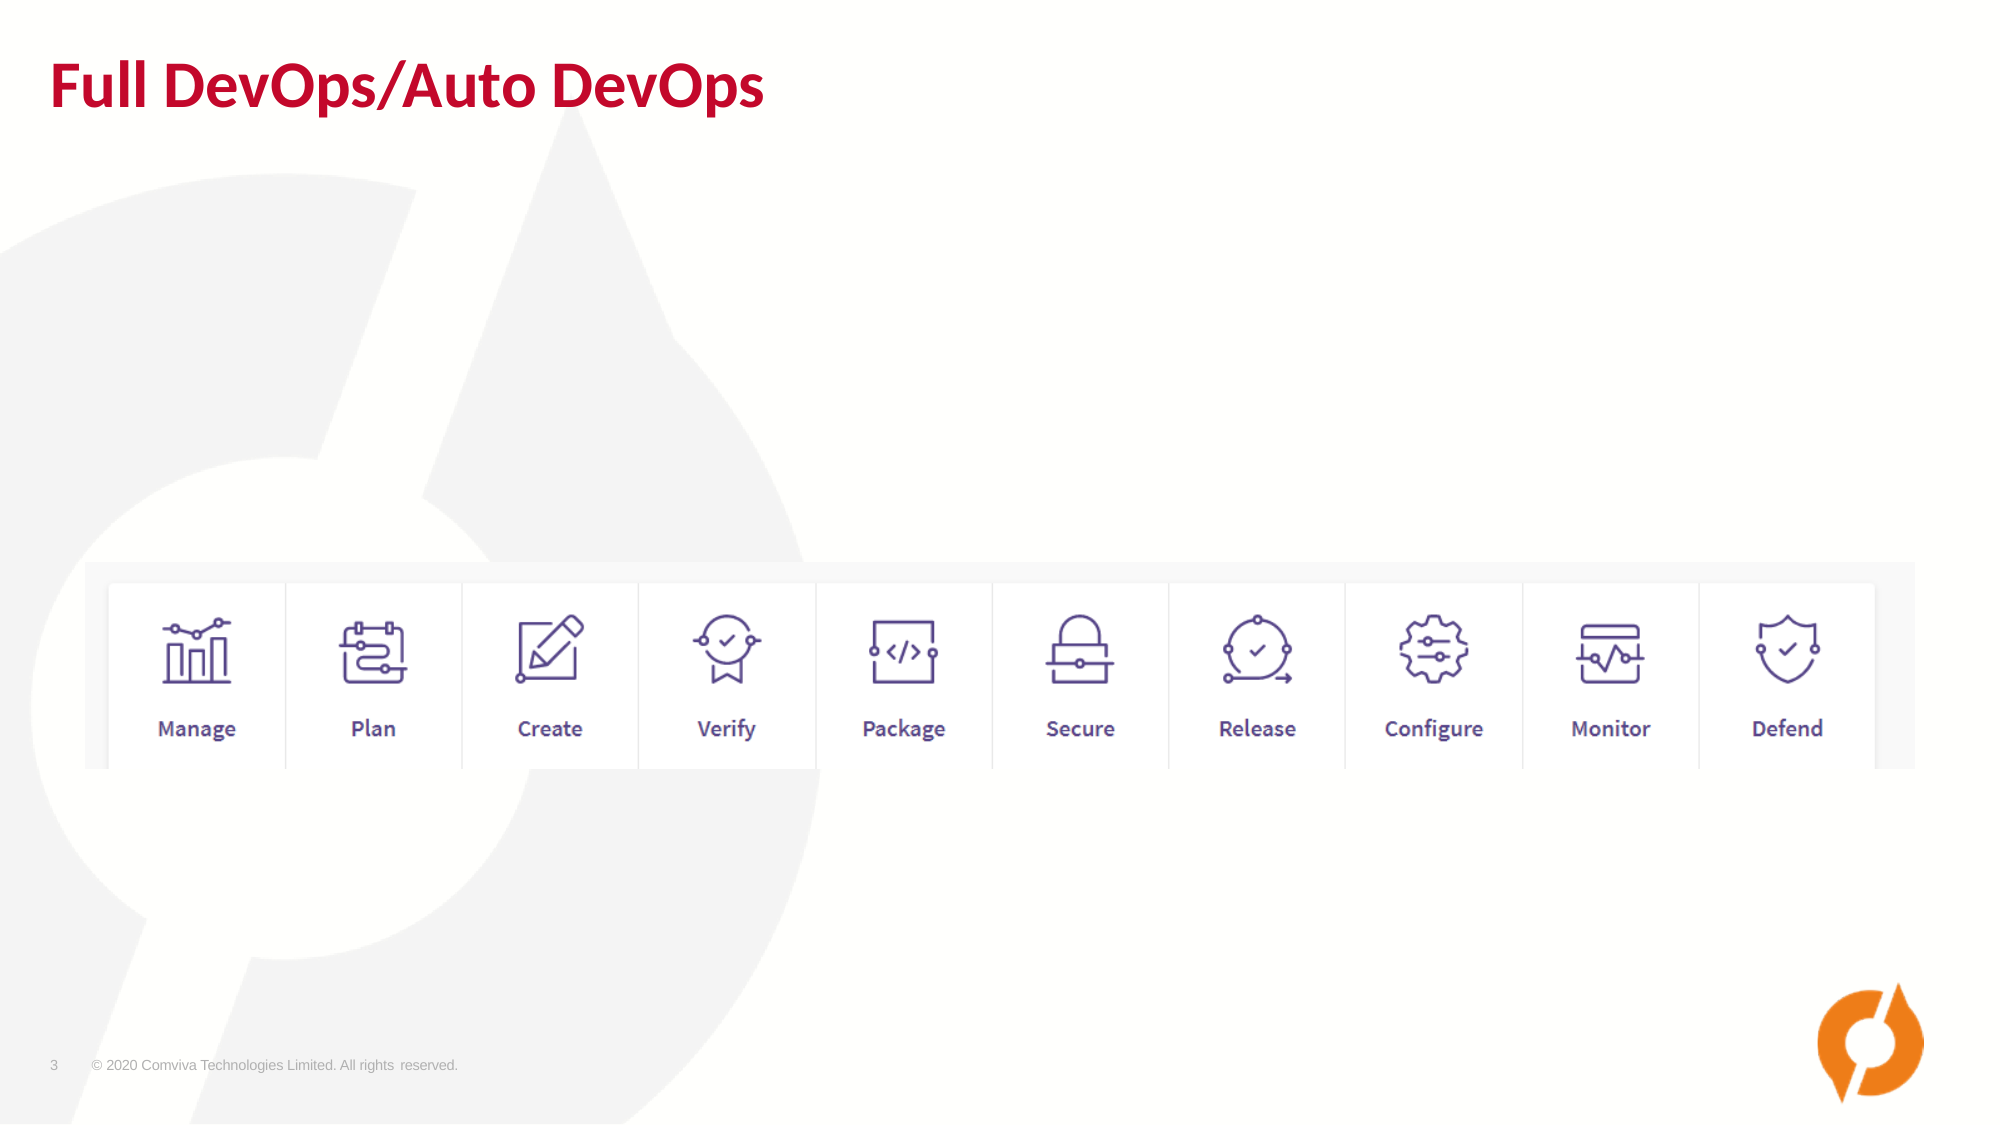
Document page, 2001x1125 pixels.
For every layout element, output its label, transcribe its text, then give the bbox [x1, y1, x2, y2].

footer © 2020 Comviva Technologies Limited. All rights reserved. [89, 1055, 472, 1125]
slide_number 3 [45, 1055, 71, 1125]
picture [0, 0, 2000, 1125]
title Full DevOps/Auto DevOps [47, 38, 1050, 229]
